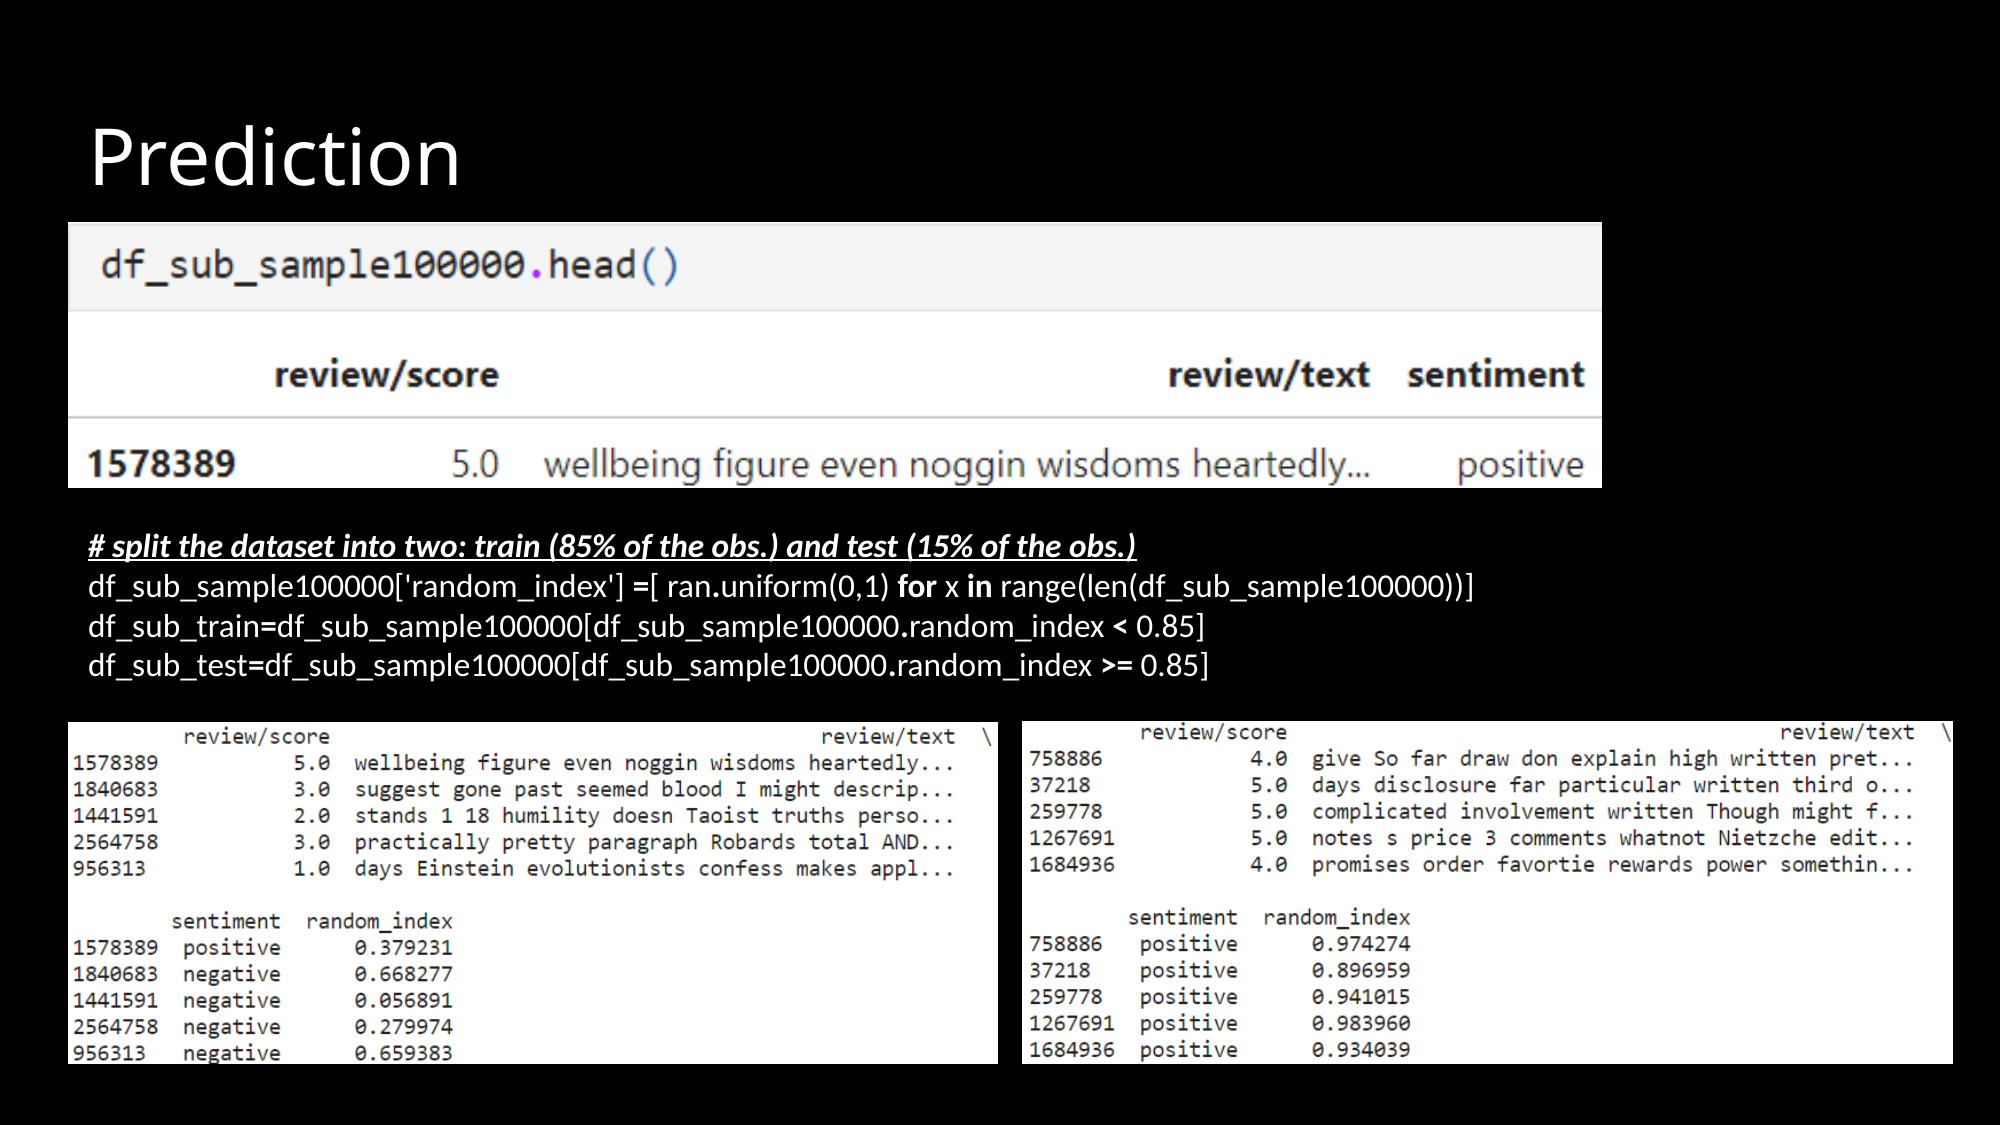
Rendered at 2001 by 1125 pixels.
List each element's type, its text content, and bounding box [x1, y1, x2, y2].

title Prediction [68, 97, 1932, 223]
text_box # split the dataset into two: train (85% of the obs.) and test (15% of the obs.) df_sub_sample100000['random_index'] =[ ran.uniform(0,1) for x in range(len(df_sub_sample100000))] df_sub_train=df_sub_sample100000[df_sub_sample100000.random_index < 0.85] df_sub_test=df_sub_sample100000[df_sub_sample100000.random_index >= 0.85] [68, 503, 1886, 704]
picture [1022, 721, 1953, 1064]
picture [68, 722, 998, 1064]
picture [68, 222, 1602, 488]
